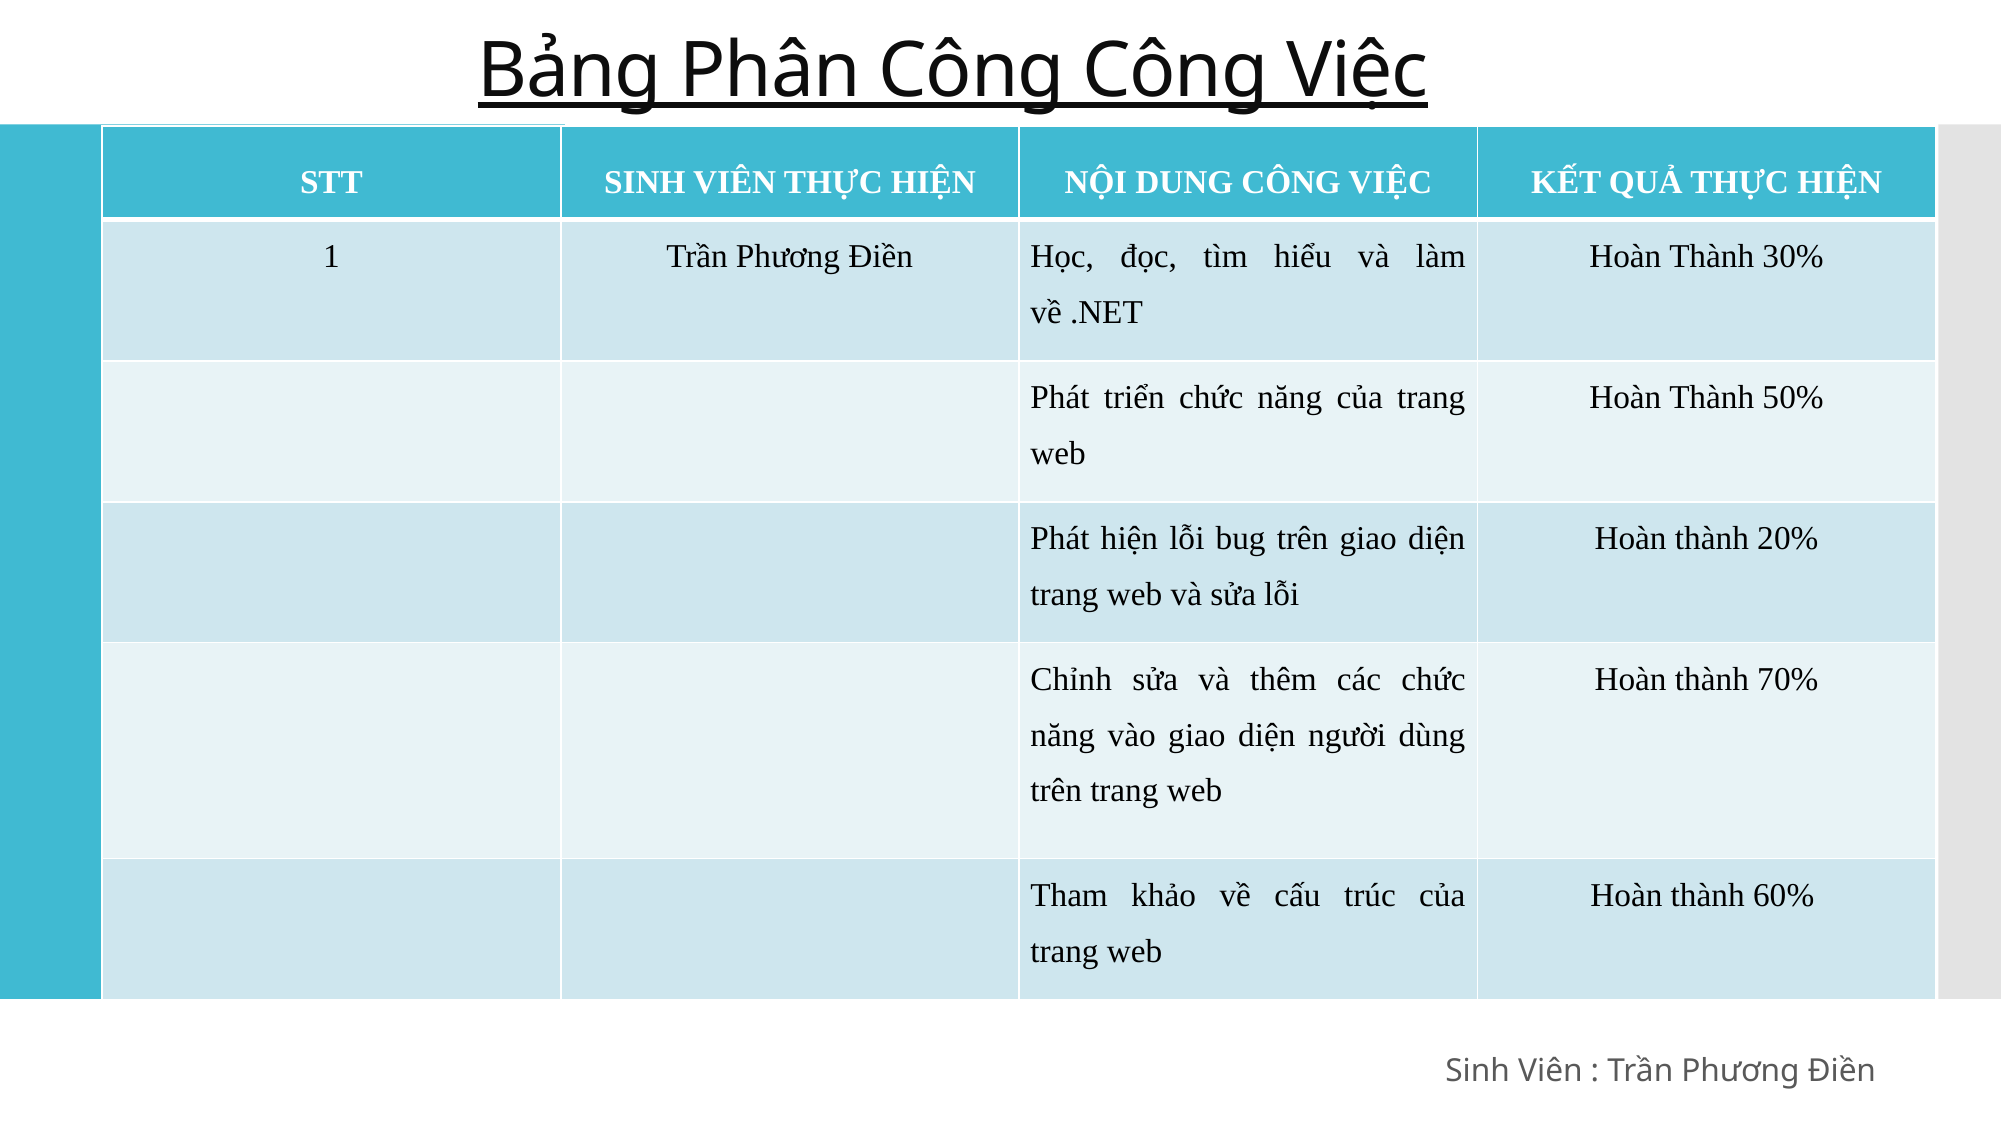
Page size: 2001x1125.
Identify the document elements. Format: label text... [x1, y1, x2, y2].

table_cell [103, 859, 560, 999]
table_cell [562, 503, 1018, 642]
table_cell Hoàn Thành 50% [1478, 362, 1935, 501]
table_cell [103, 643, 560, 858]
table_cell Phát triển chức năng của trang web [1020, 362, 1477, 501]
table_cell [562, 643, 1018, 858]
table_cell Tham khảo về cấu trúc của trang web [1020, 859, 1477, 999]
table_cell Chỉnh sửa và thêm các chức năng vào giao diện người dùng trên trang web [1020, 643, 1477, 858]
table_cell [562, 362, 1018, 501]
table_header SINH VIÊN THỰC HIỆN [562, 127, 1018, 217]
table_cell [562, 859, 1018, 999]
table_cell Học, đọc, tìm hiểu và làm về .NET [1020, 222, 1477, 360]
table_cell Trần Phương Điền [562, 222, 1018, 360]
table_cell Hoàn thành 70% [1478, 643, 1935, 858]
title Bảng Phân Công Công Việc [462, 0, 1576, 125]
table_cell Hoàn thành 60% [1478, 859, 1935, 999]
table_cell Hoàn thành 20% [1478, 503, 1935, 642]
text_box Sinh Viên : Trần Phương Điền [1430, 1042, 2000, 1098]
table_cell Phát hiện lỗi bug trên giao diện trang web và sửa lỗi [1020, 503, 1477, 642]
table_cell Hoàn Thành 30% [1478, 222, 1935, 360]
table_cell [103, 362, 560, 501]
table_cell [103, 503, 560, 642]
table_header KẾT QUẢ THỰC HIỆN [1478, 127, 1935, 217]
table_header STT [103, 127, 560, 217]
table_header NỘI DUNG CÔNG VIỆC [1020, 127, 1477, 217]
table_cell 1 [103, 222, 560, 360]
